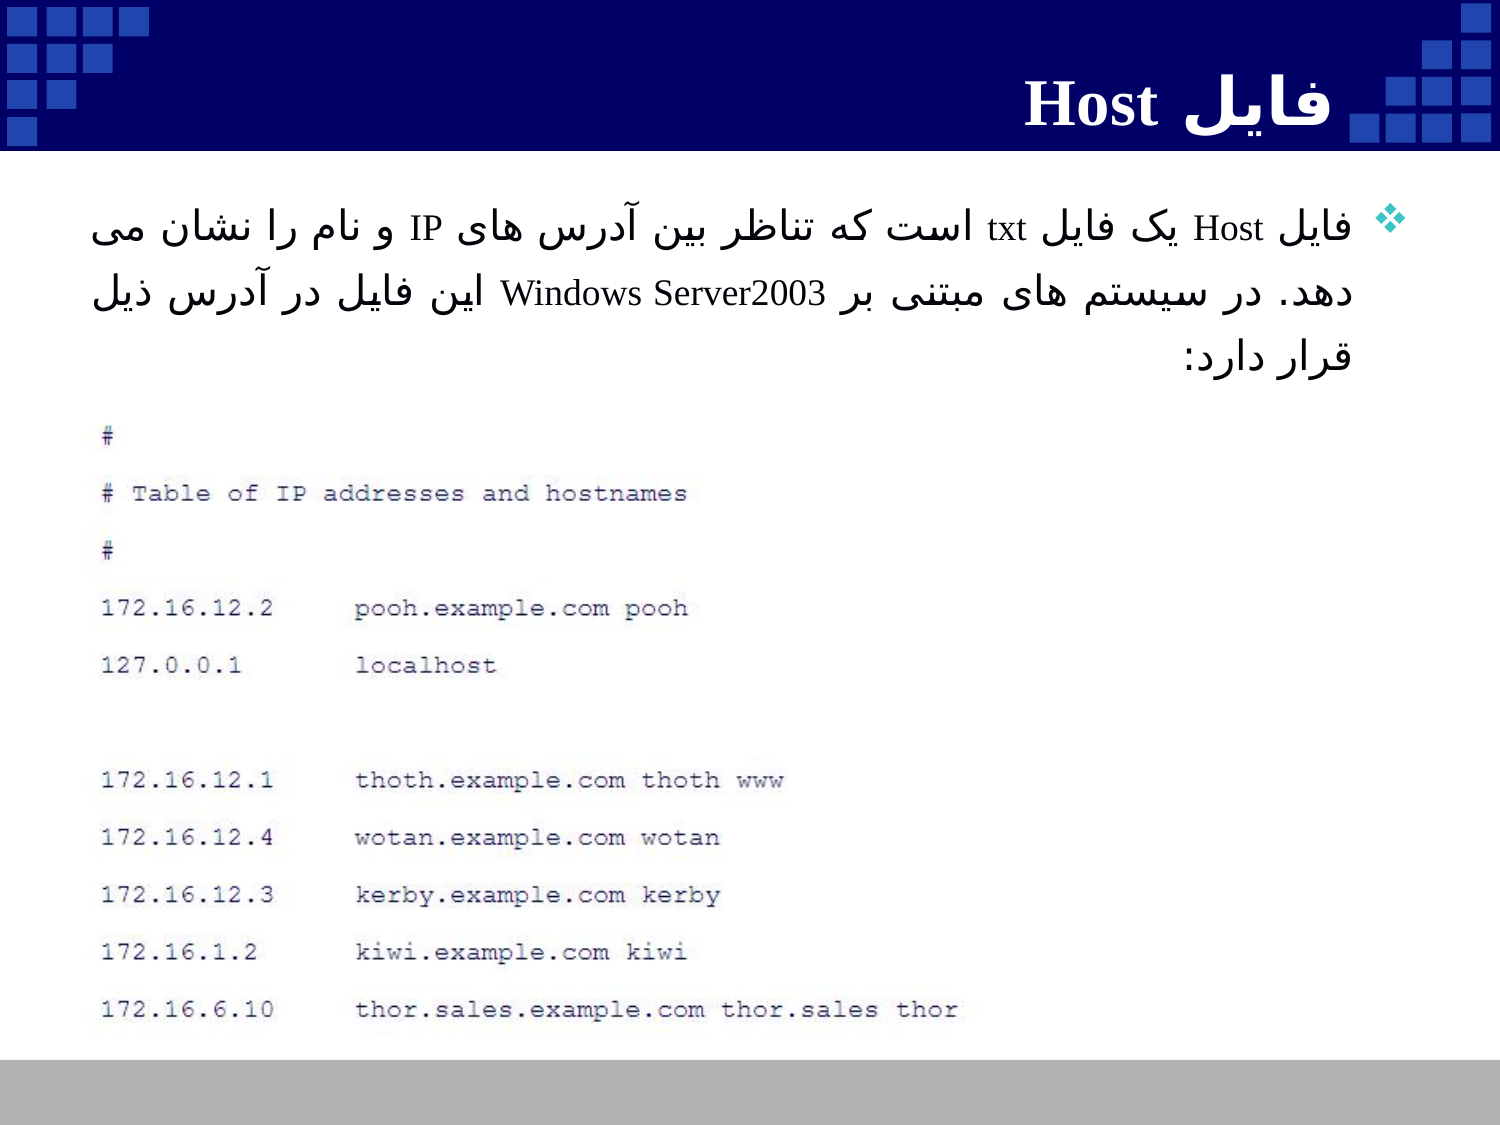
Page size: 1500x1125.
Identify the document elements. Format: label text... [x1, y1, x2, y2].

text_box [0, 1059, 1500, 1125]
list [62, 399, 988, 1041]
list فایل Host یک فایل txt است که تناظر بین آدرس های IP و نام را نشان می دهد. در سیستم های مبتنی بر Windows Server2003 این فایل در آدرس ذیل قرار دارد: %System root%\system32\drivers\etc\hosts [74, 176, 1426, 595]
title فایل Host [137, 52, 1351, 145]
